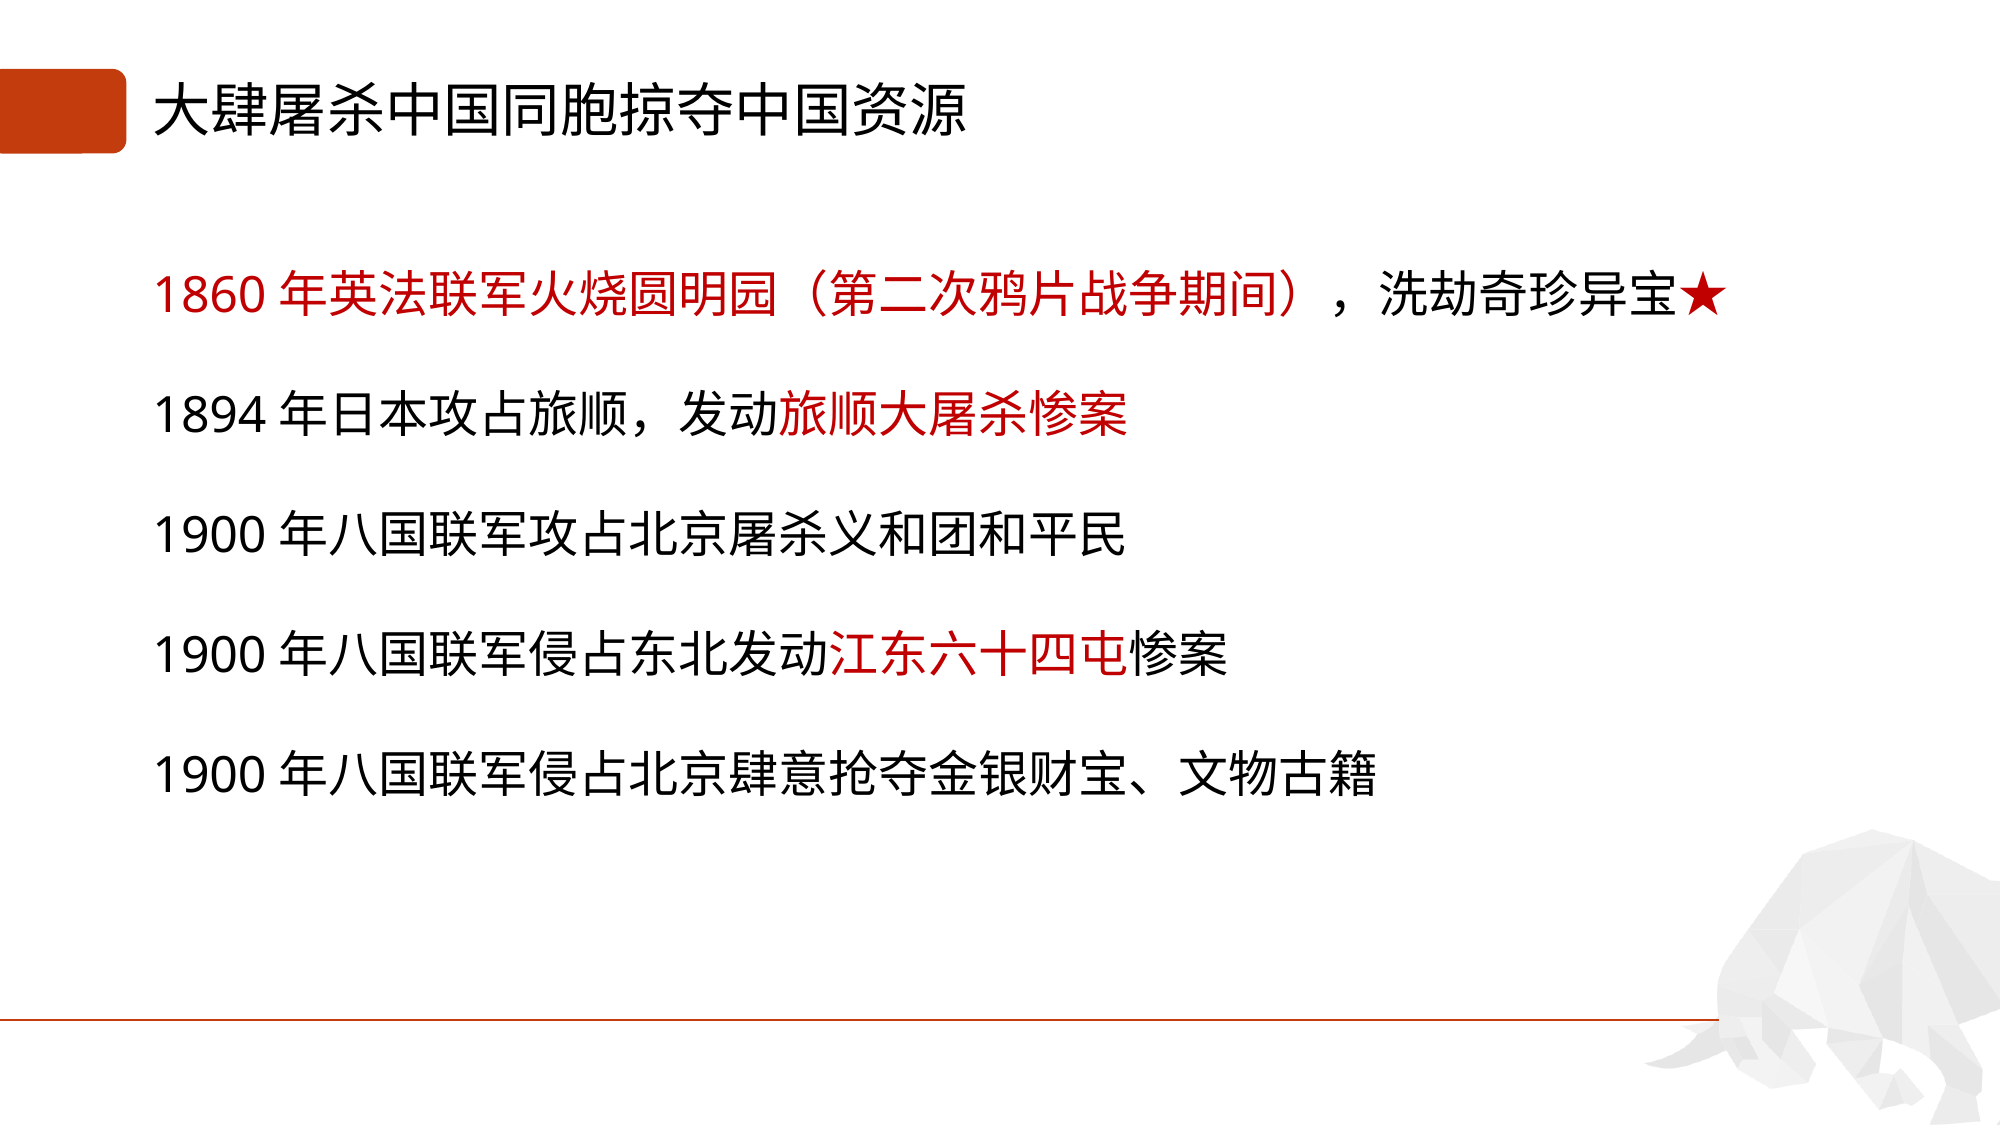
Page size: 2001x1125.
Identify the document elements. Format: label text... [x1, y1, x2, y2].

picture [1644, 829, 2000, 1125]
title 大肆屠杀中国同胞掠夺中国资源 [137, 59, 1863, 166]
list 1860年英法联军火烧圆明园（第二次鸦片战争期间），洗劫奇珍异宝★ 1894年日本攻占旅顺，发动旅顺大屠杀惨案 1900年八国联军攻占北京屠杀义和团和平民 1900年八国联军侵占东北发动江东六十四屯惨案 1900年八国联军侵占北京肆意抢夺金银财宝、文物古籍 [137, 195, 1863, 1014]
